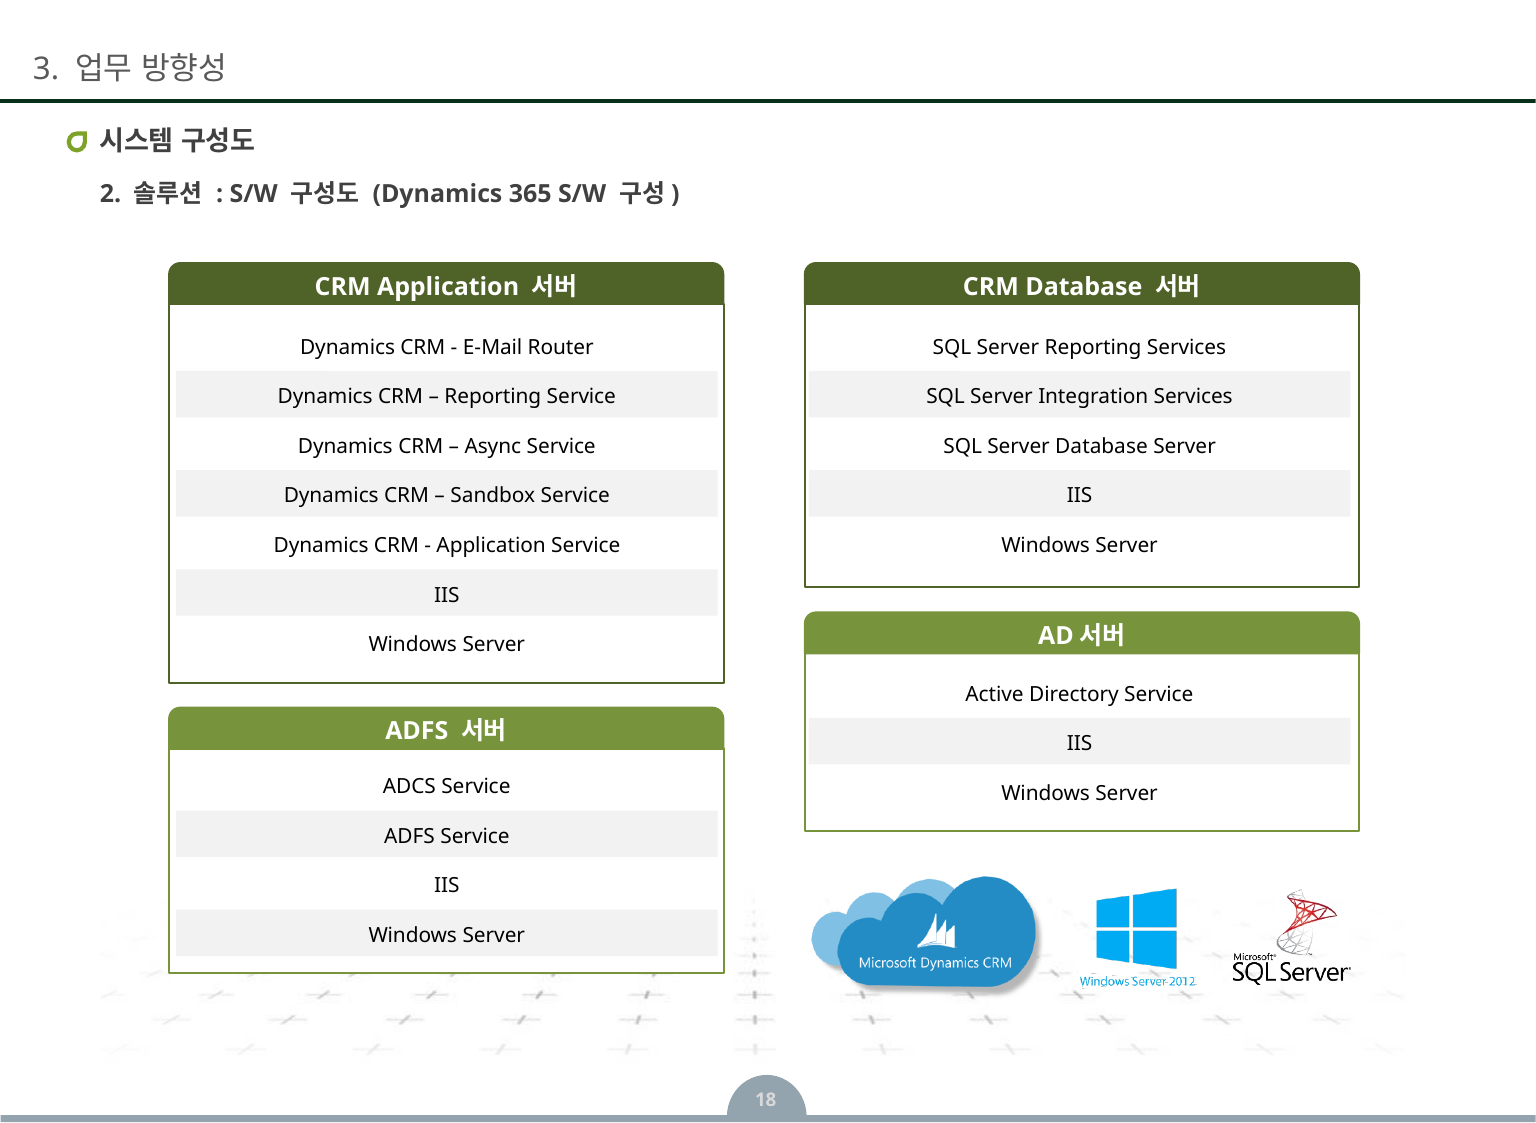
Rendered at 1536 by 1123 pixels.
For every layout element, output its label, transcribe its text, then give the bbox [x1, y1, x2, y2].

text_box 2. 솔루션 : S/W 구성도 (Dynamics 365 S/W 구성) [100, 177, 861, 208]
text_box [168, 262, 724, 683]
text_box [804, 611, 1360, 832]
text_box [168, 707, 724, 974]
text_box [804, 262, 1360, 588]
title 시스템 구성도 [99, 123, 1534, 157]
picture [100, 793, 1406, 1063]
